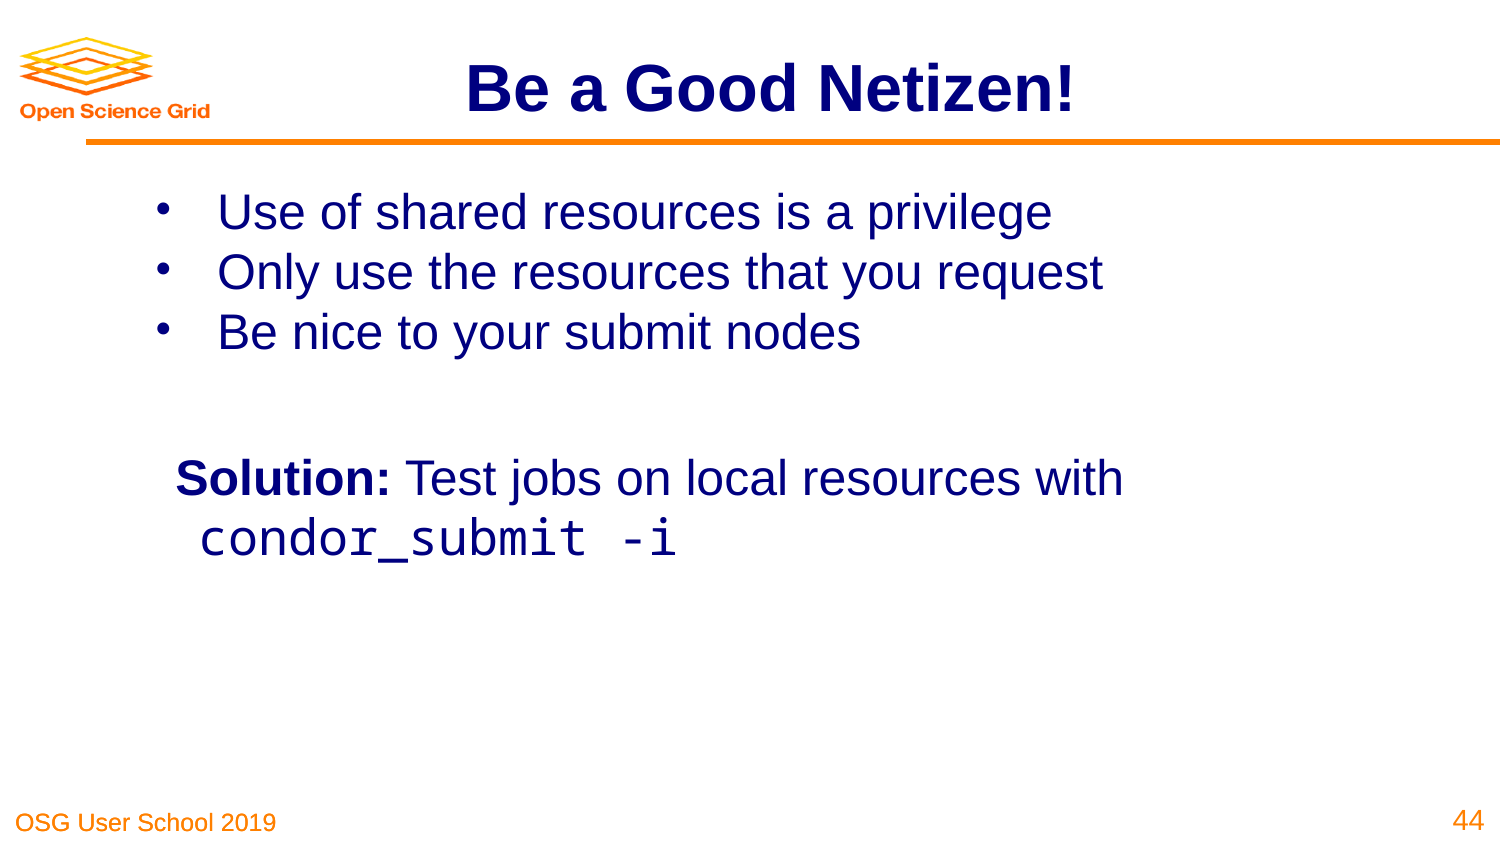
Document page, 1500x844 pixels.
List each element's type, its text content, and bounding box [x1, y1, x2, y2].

slide_number ‹#› [1431, 787, 1500, 844]
list Use of shared resources is a privilege Only use the resources that you request Be nice to your submit nodes Solution: Test jobs on local resources with condor_submit -i [127, 164, 1403, 741]
picture [0, 20, 201, 134]
title Be a Good Netizen! [201, 14, 1342, 155]
